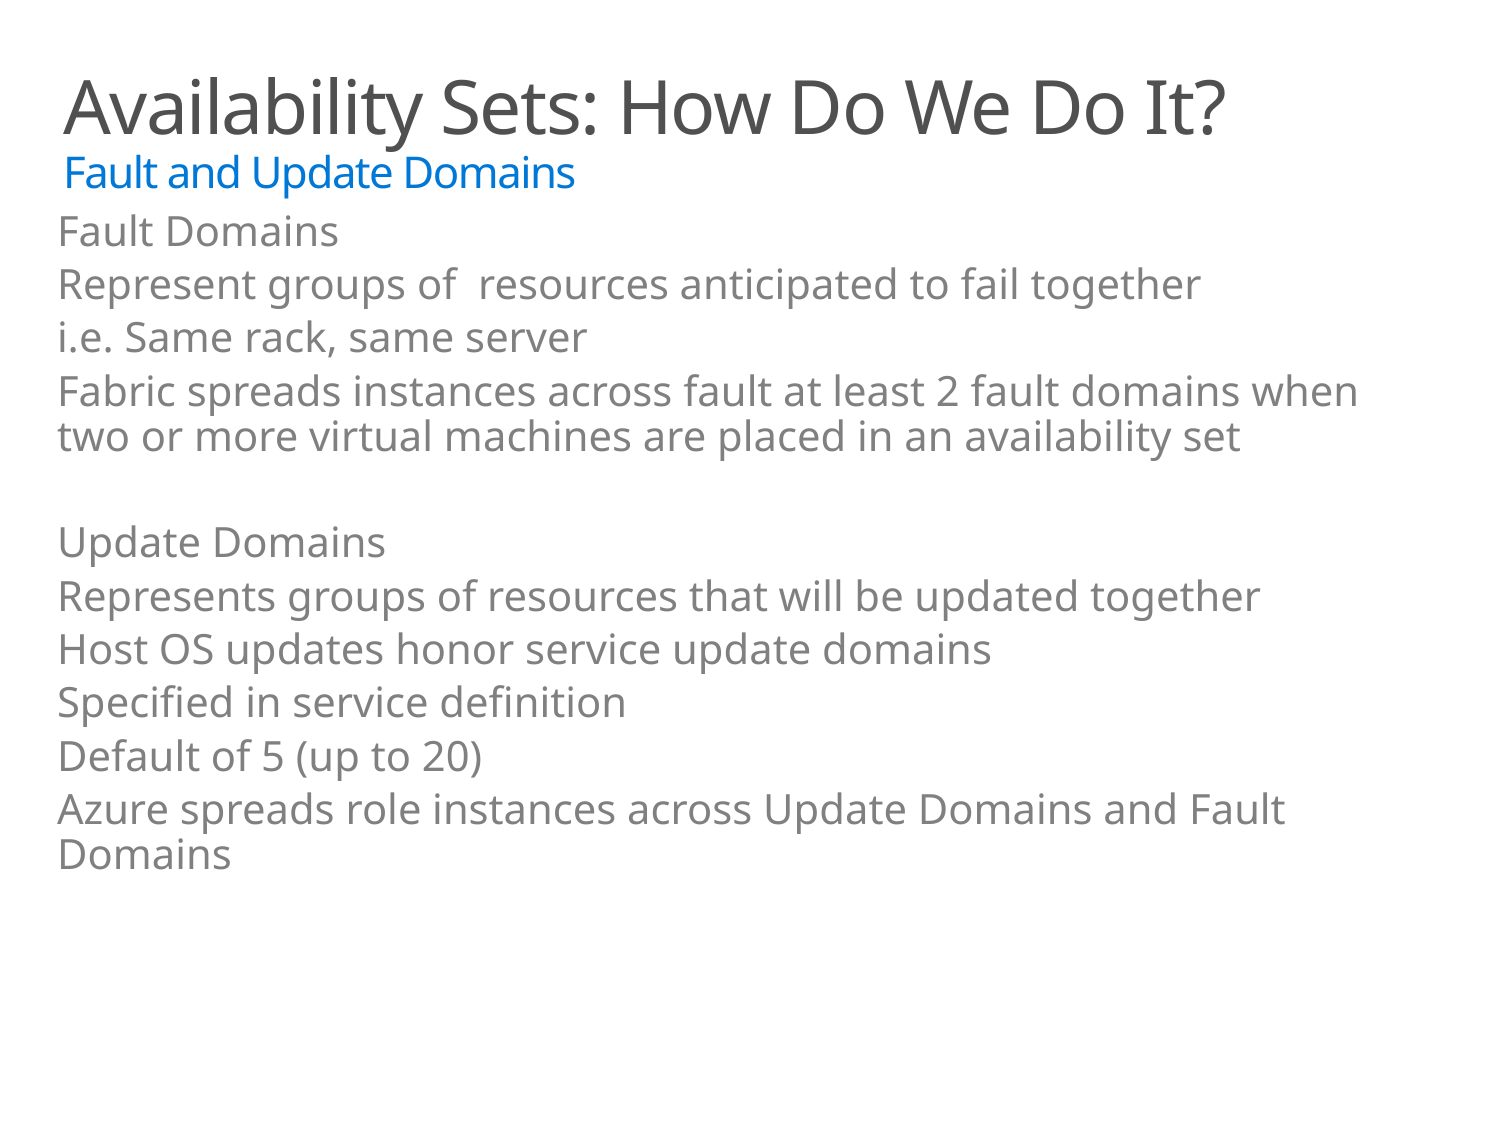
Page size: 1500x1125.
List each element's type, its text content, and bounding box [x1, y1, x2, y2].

title Availability Sets: How Do We Do It? Fault and Update Domains [33, 47, 1468, 196]
list Fault Domains Represent groups of resources anticipated to fail together i.e. Same rack, same server Fabric spreads instances across fault at least 2 fault domains when two or more virtual machines are placed in an availability set Update Domains Represents groups of resources that will be updated together Host OS updates honor service update domains Specified in service definition Default of 5 (up to 20) Azure spreads role instances across Update Domains and Fault Domains [33, 195, 1467, 1078]
